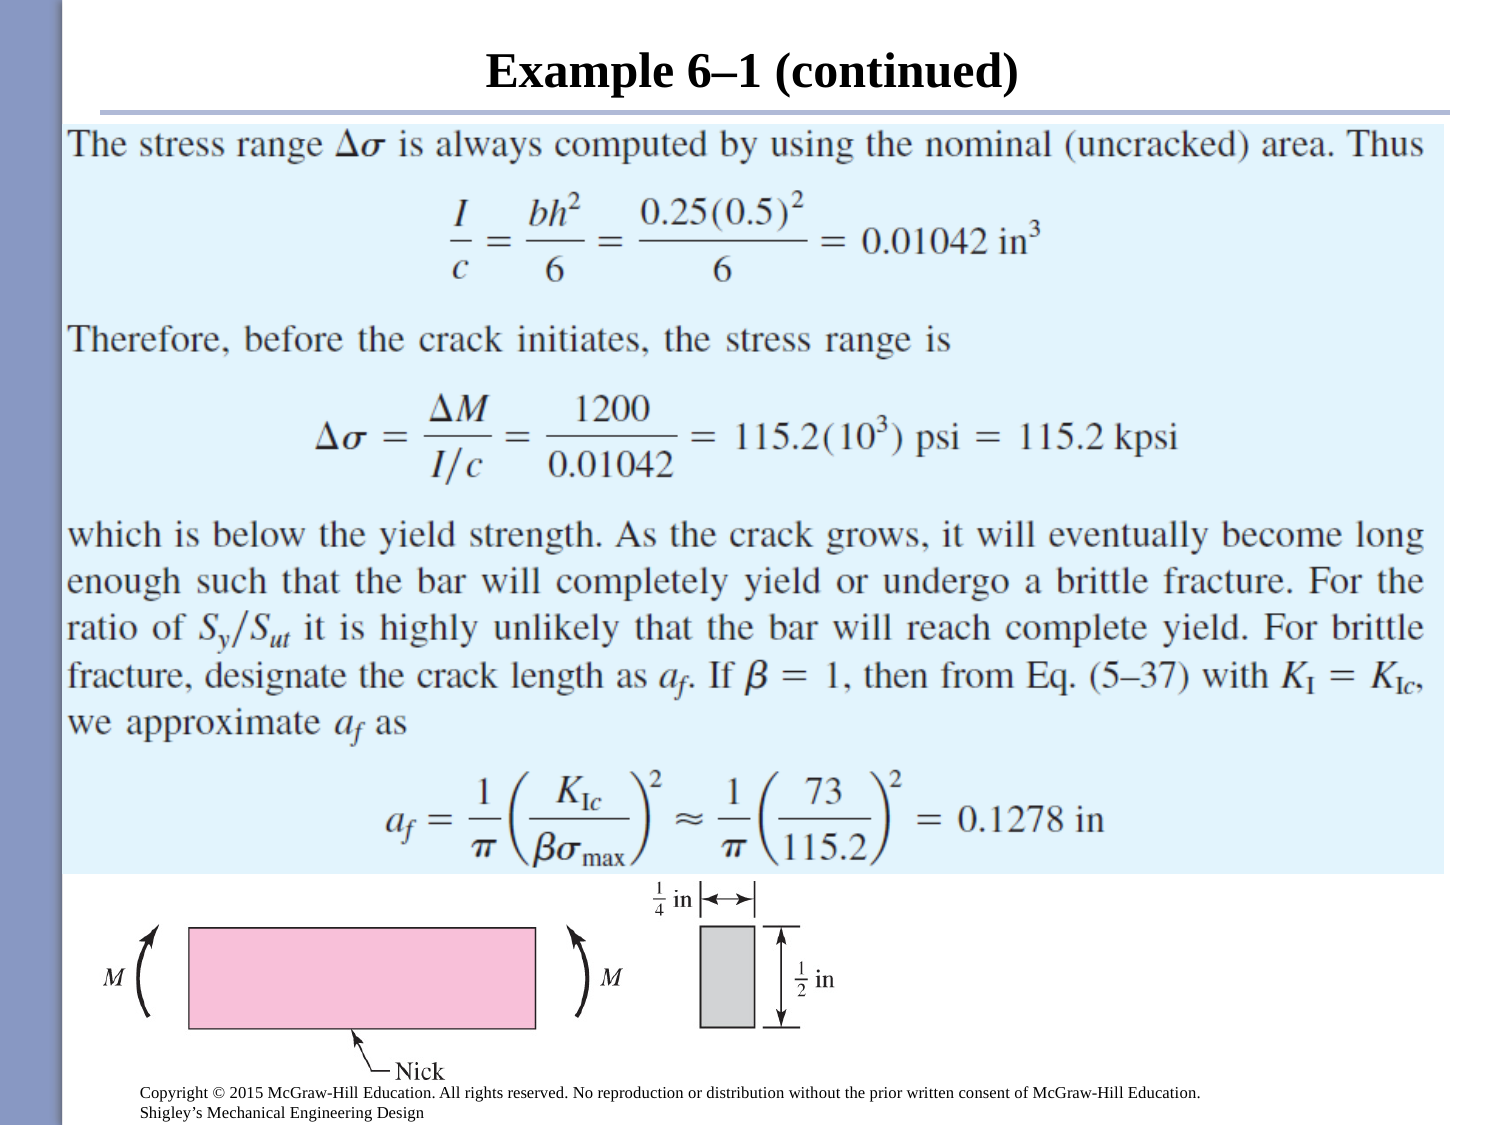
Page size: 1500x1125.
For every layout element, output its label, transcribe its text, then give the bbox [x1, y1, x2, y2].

picture [62, 124, 1444, 1083]
title Example 6–1 (continued) [137, 30, 1368, 106]
